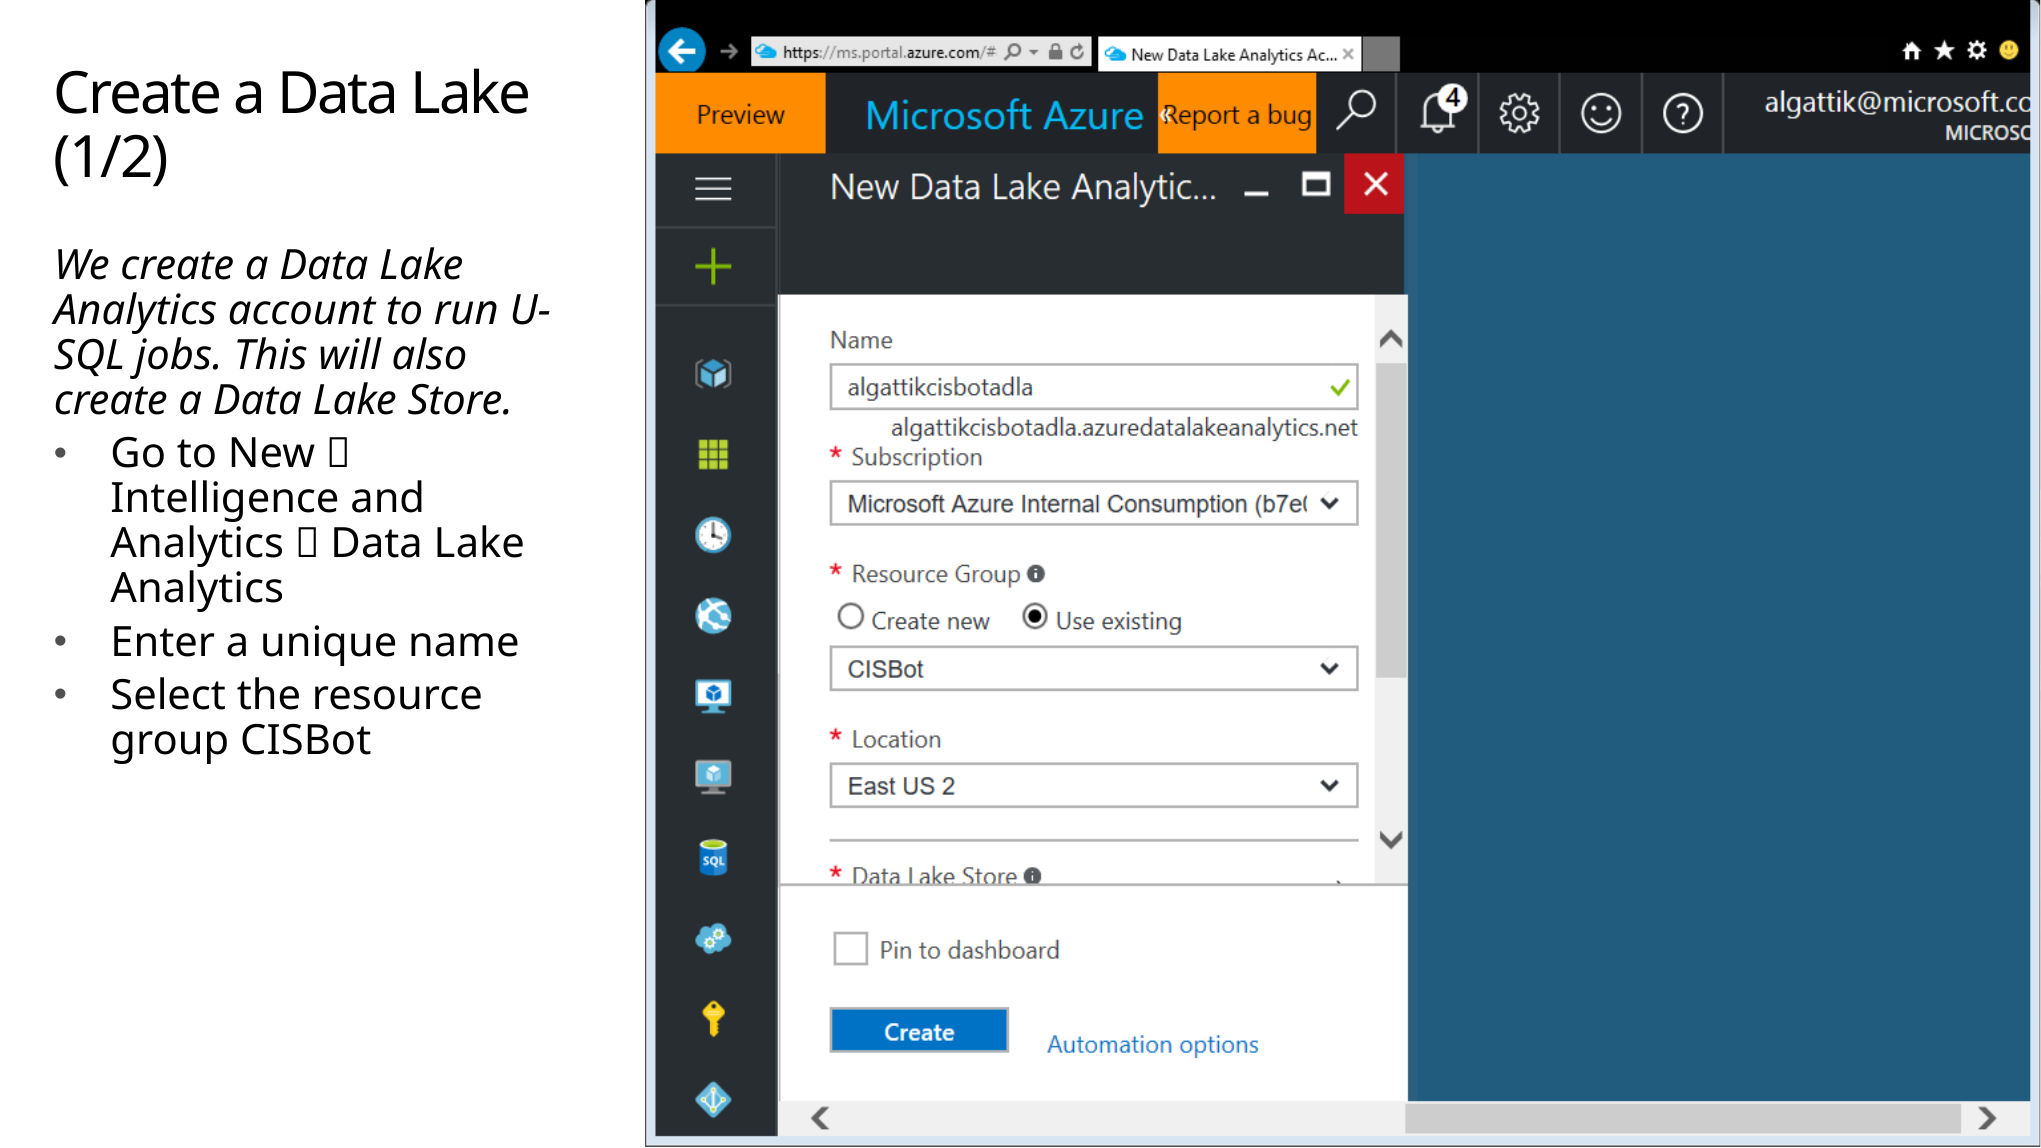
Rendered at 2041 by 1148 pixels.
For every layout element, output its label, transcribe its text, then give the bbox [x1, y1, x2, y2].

picture [644, 0, 2041, 1148]
title Create a Data Lake (1/2) [30, 48, 601, 207]
list We create a Data Lake Analytics account to run U-SQL jobs. This will also create a Data Lake Store. Go to New  Intelligence and Analytics  Data Lake Analytics Enter a unique name Select the resource group CISBot [30, 228, 601, 901]
